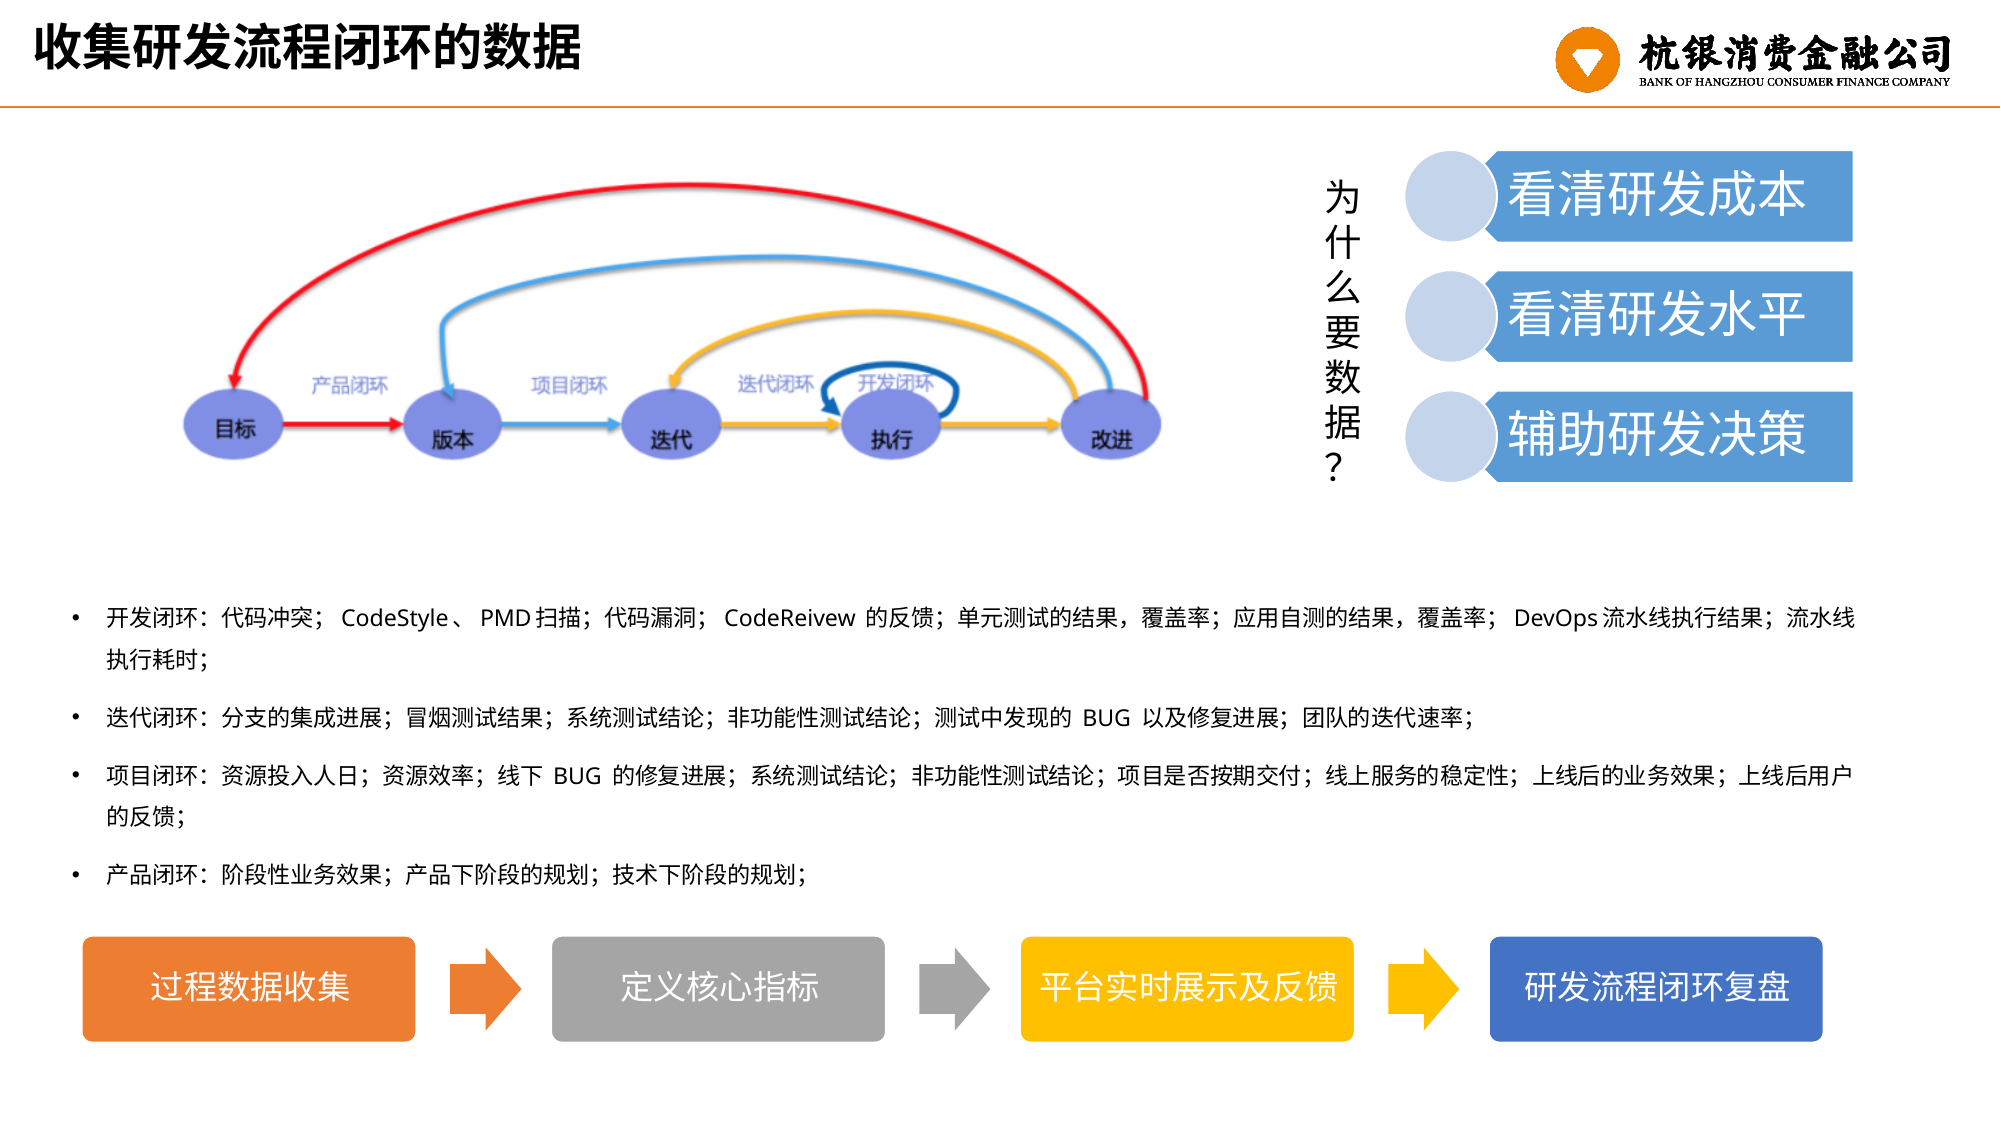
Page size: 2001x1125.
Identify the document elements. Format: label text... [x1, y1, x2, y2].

list 开发闭环：代码冲突；CodeStyle、PMD扫描；代码漏洞；CodeReivew 的反馈；单元测试的结果，覆盖率；应用自测的结果，覆盖率；DevOps流水线执行结果；流水线执行耗时； 迭代闭环：分支的集成进展；冒烟测试结果；系统测试结论；非功能性测试结论；测试中发现的 BUG 以及修复进展；团队的迭代速率； 项目闭环：资源投入人日；资源效率；线下 BUG 的修复进展；系统测试结论；非功能性测试结论；项目是否按期交付；线上服务的稳定性；上线后的业务效果；上线后用户的反馈； 产品闭环：阶段性业务效果；产品下阶段的规划；技术下阶段的规划； [57, 582, 1890, 897]
title 收集研发流程闭环的数据 [17, 14, 1680, 139]
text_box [1325, 149, 1933, 484]
text_box 为什么要数据？ [1309, 166, 1369, 496]
picture [127, 138, 1217, 495]
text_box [81, 935, 1825, 1043]
picture [1680, 18, 1951, 98]
